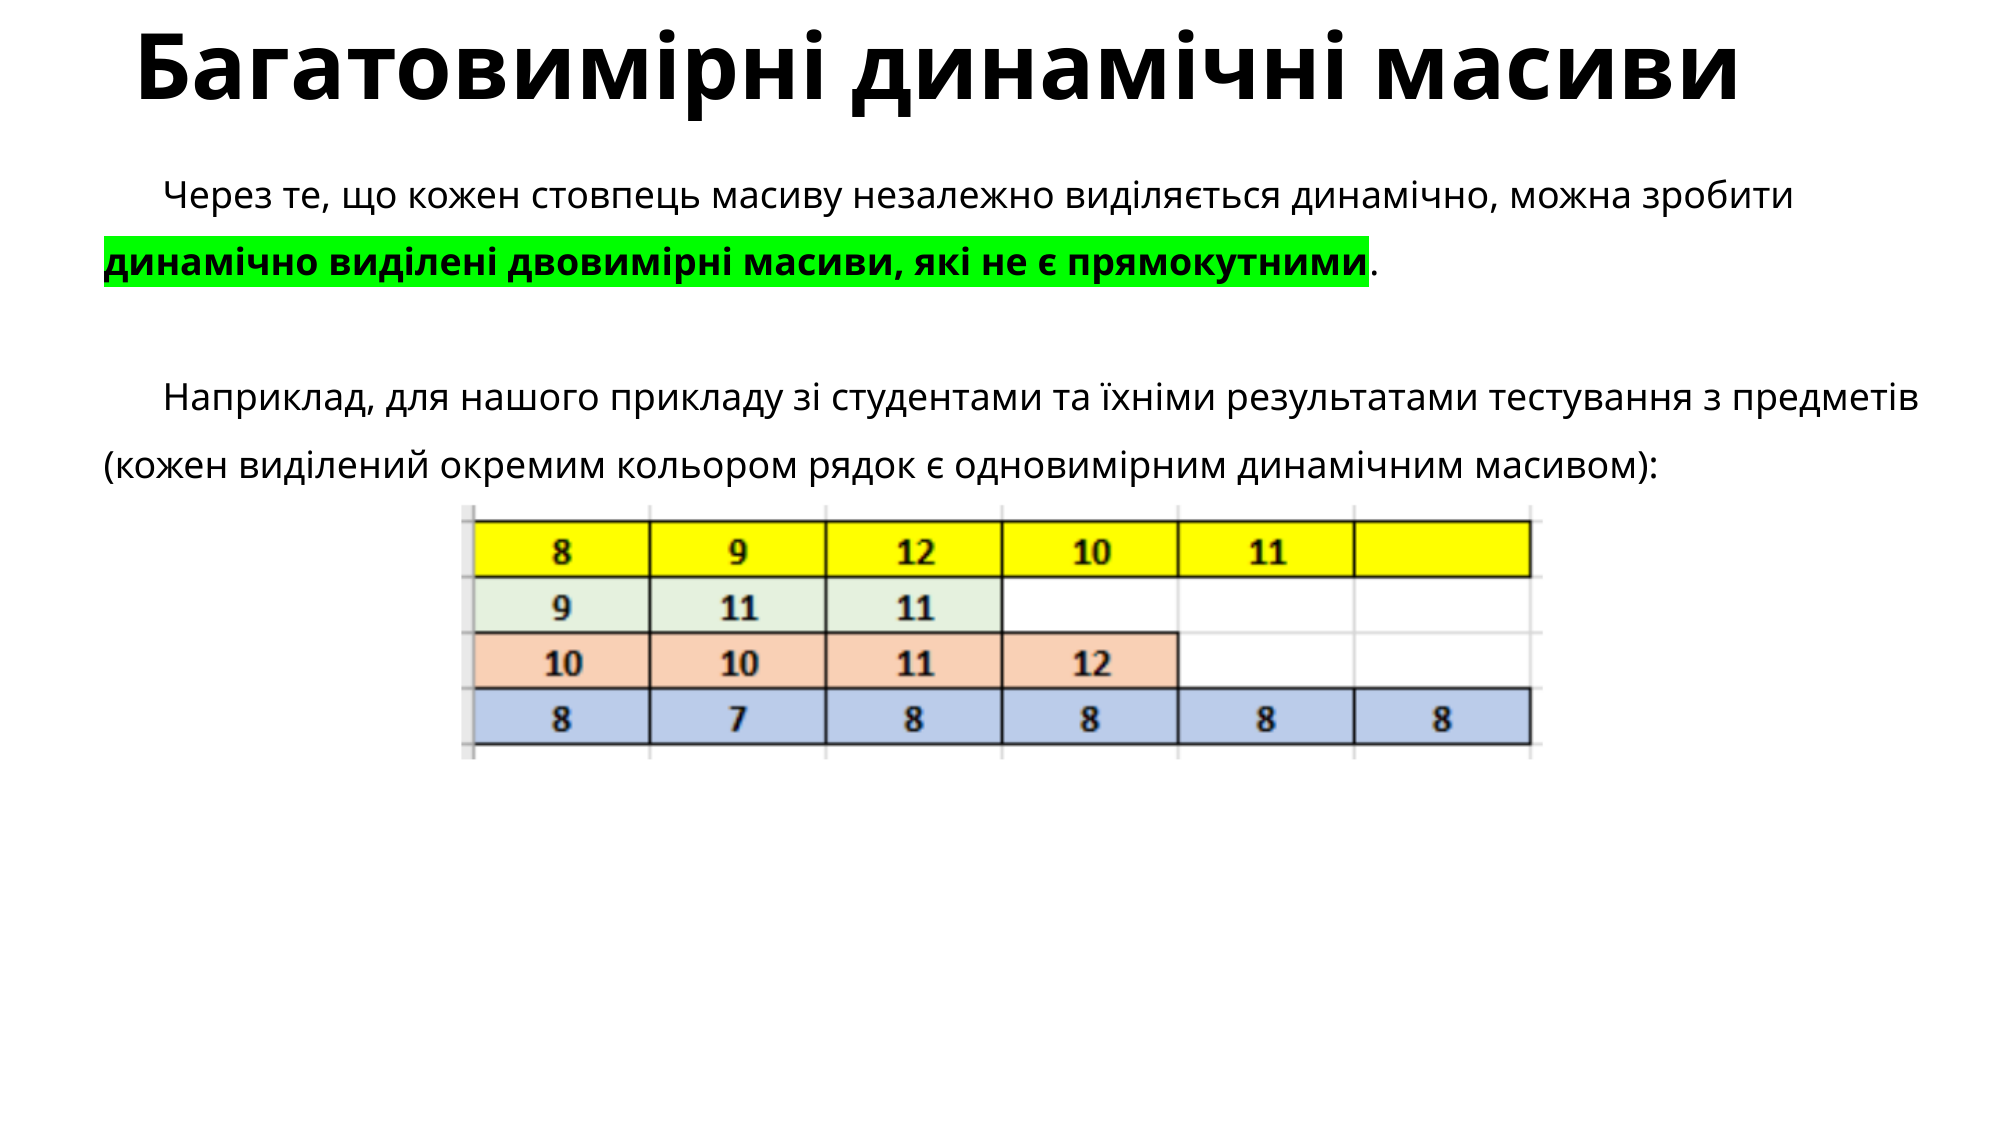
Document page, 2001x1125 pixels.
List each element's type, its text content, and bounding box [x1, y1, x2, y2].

list Через те, що кожен стовпець масиву незалежно виділяється динамічно, можна зробити динамічно виділені двовимірні масиви, які не є прямокутними. Наприклад, для нашого прикладу зі студентами та їхніми результатами тестування з предметів (кожен виділений окремим кольором рядок є одновимірним динамічним масивом): [0, 140, 2000, 1125]
picture [446, 496, 1554, 769]
title Багатовимірні динамічні масиви [0, 0, 2000, 140]
